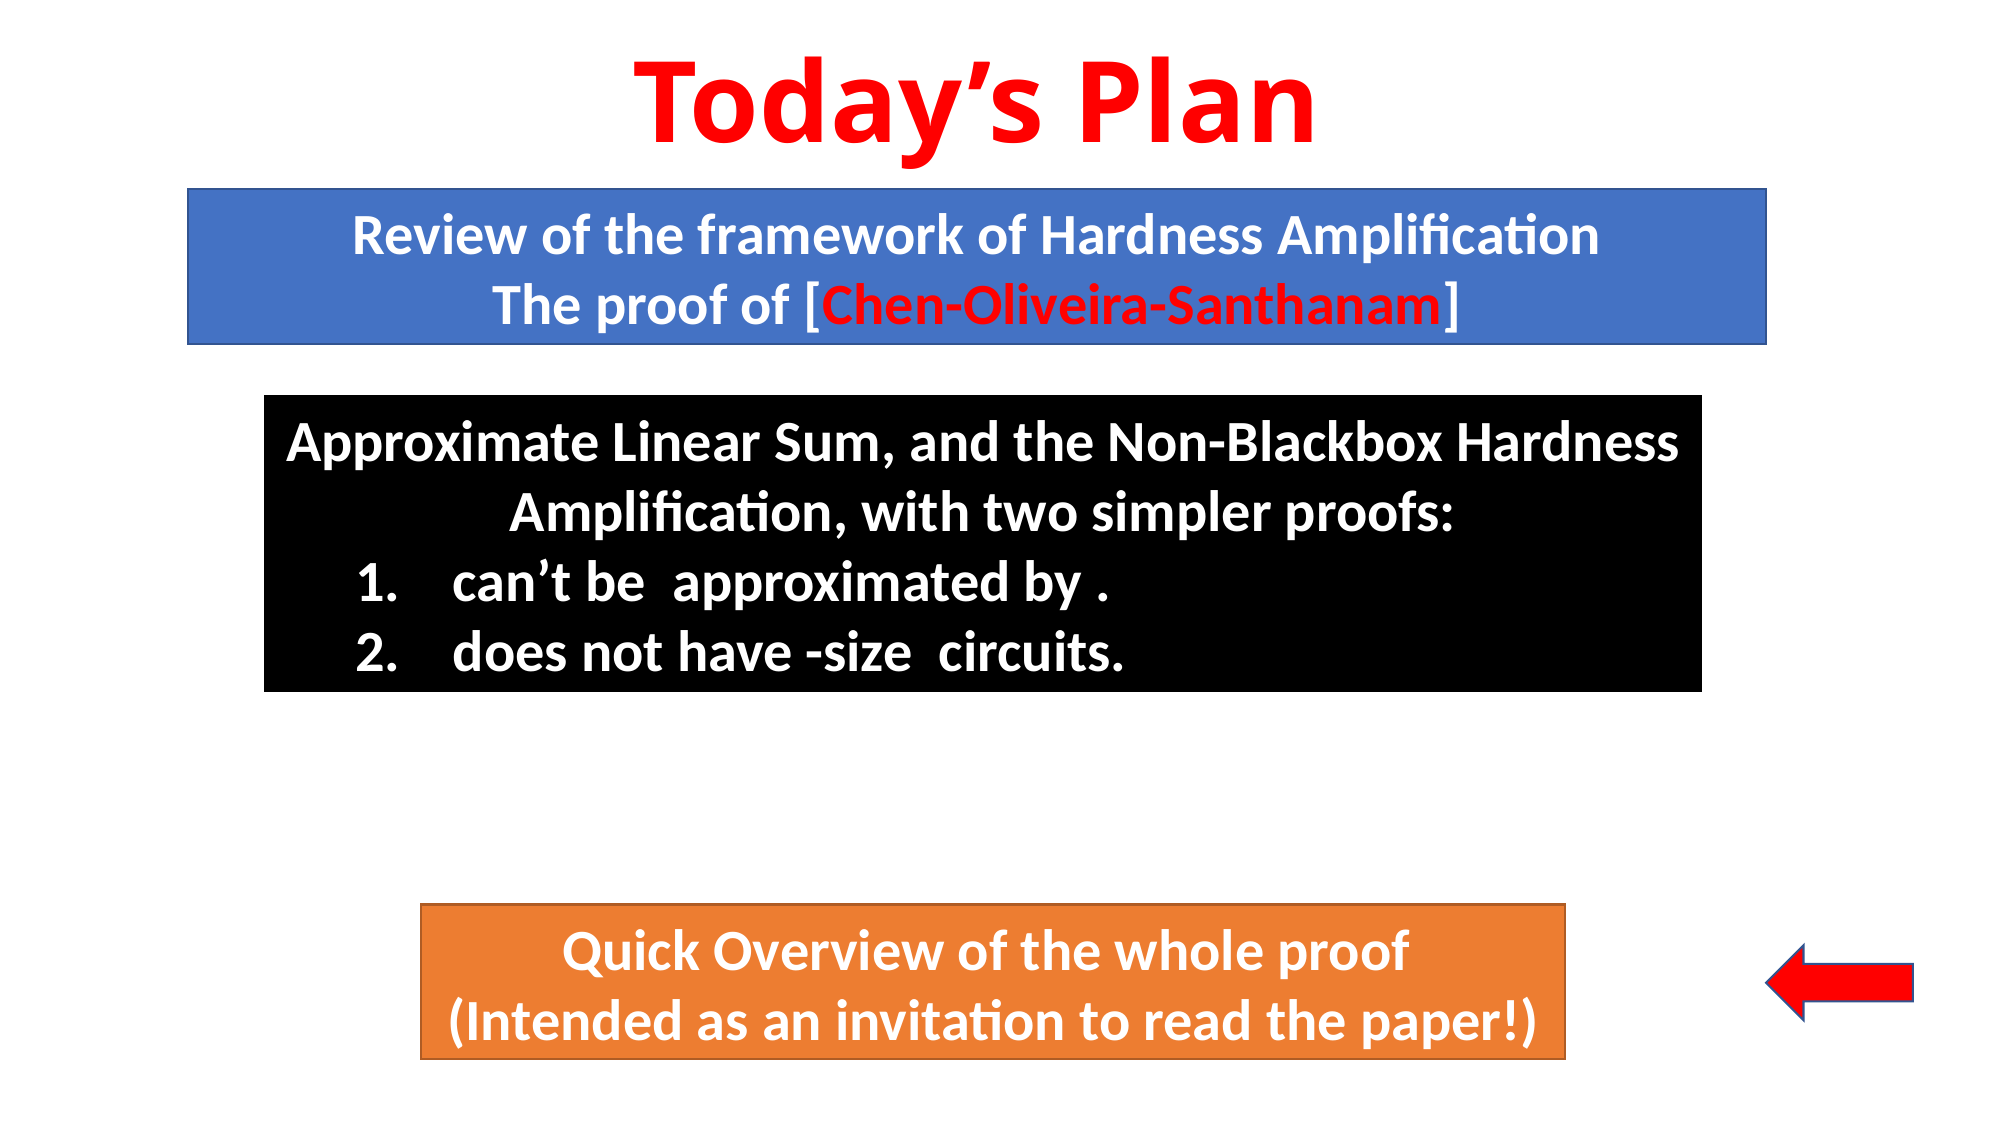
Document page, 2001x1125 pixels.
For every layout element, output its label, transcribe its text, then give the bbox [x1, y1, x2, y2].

text_box [1764, 942, 1914, 1023]
text_box Quick Overview of the whole proof (Intended as an invitation to read the paper!) [420, 903, 1566, 1060]
text_box Today’s Plan [0, 29, 1954, 182]
text_box Review of the framework of Hardness Amplification The proof of [Chen-Oliveira-Santhanam] [187, 188, 1767, 345]
